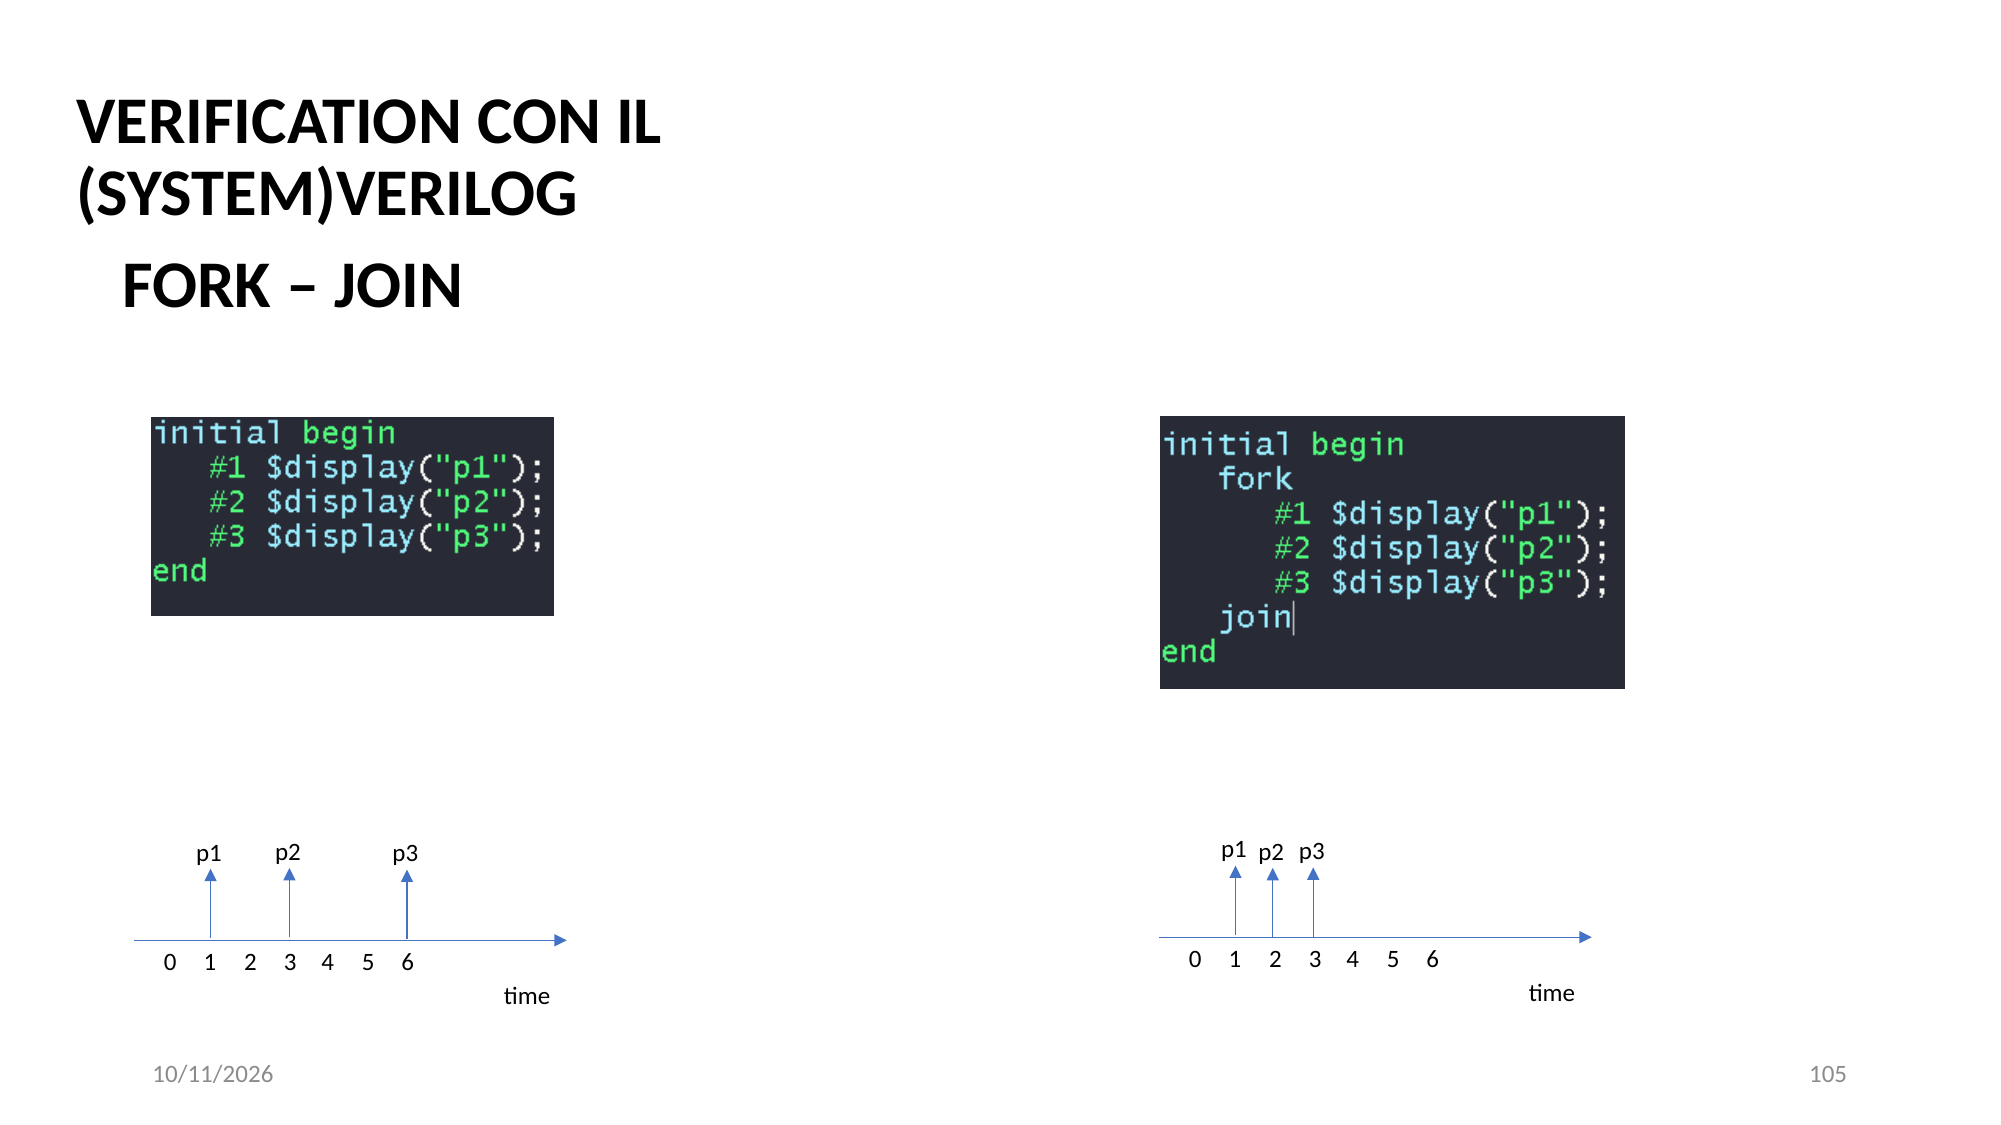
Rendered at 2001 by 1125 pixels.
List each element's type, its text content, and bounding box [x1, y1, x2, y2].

text_box 1 [188, 941, 229, 984]
text_box 4 [306, 941, 347, 984]
text_box 2 [229, 941, 268, 984]
text_box 0 [149, 941, 188, 984]
text_box 5 [1372, 938, 1411, 981]
text_box p1 [181, 828, 238, 874]
text_box 3 [268, 941, 306, 984]
text_box 2 [1254, 938, 1294, 981]
text_box p2 [1243, 828, 1284, 873]
picture [1160, 416, 1625, 689]
text_box 0 [1174, 938, 1213, 981]
text_box time [489, 971, 566, 1017]
text_box 6 [1411, 938, 1455, 981]
text_box p3 [1284, 827, 1340, 873]
picture [151, 417, 554, 616]
text_box time [1514, 968, 1591, 1014]
text_box p1 [1206, 825, 1263, 871]
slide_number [137, 1042, 588, 1103]
text_box 3 [1294, 938, 1331, 981]
text_box p2 [260, 828, 316, 873]
slide_number 105 [1412, 1042, 1863, 1103]
text_box p3 [377, 829, 434, 875]
text_box 4 [1331, 938, 1372, 981]
title FORK – JOIN [107, 176, 1833, 395]
text_box 6 [386, 941, 430, 984]
text_box 5 [347, 941, 386, 984]
text_box Verification con il (System)Verilog [61, 78, 1147, 175]
text_box 1 [1213, 938, 1254, 981]
